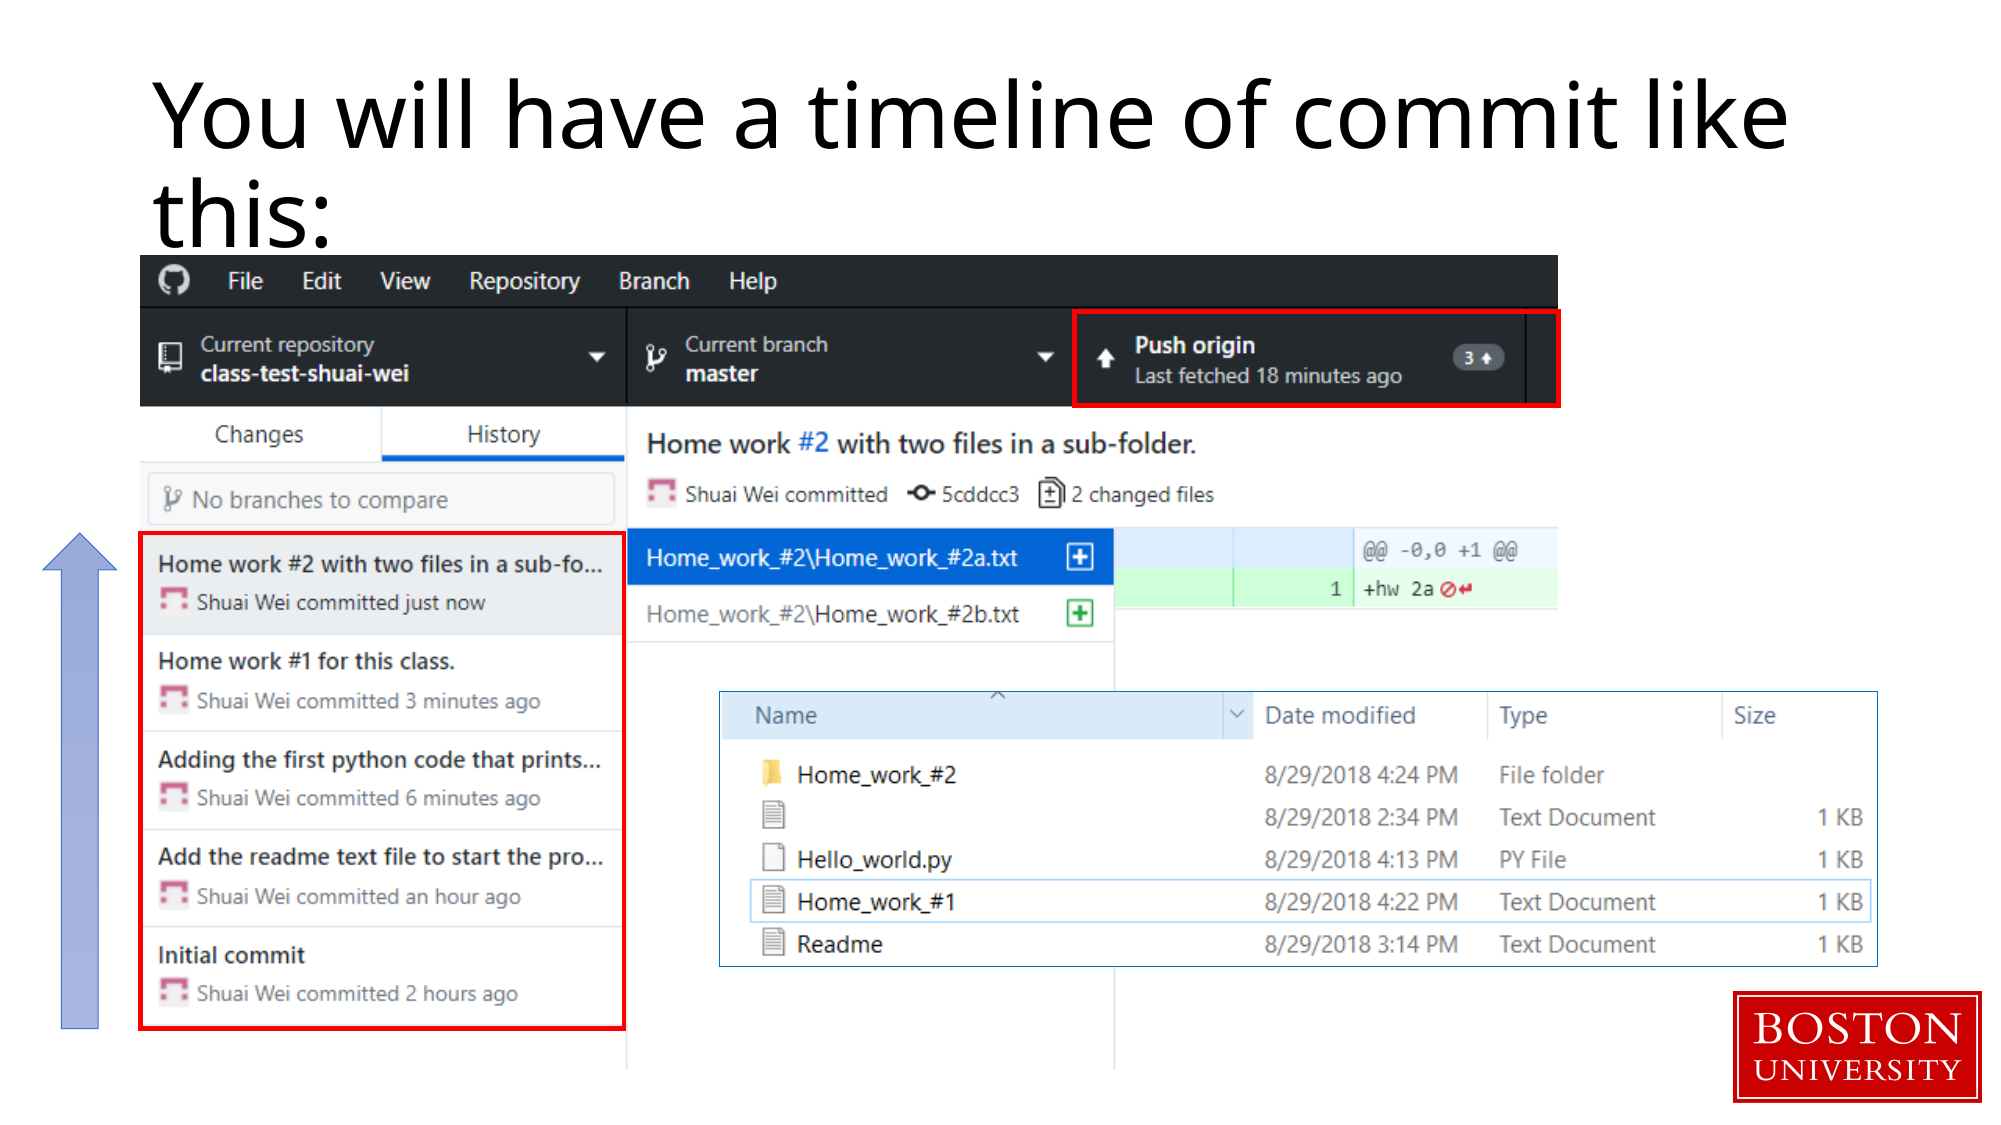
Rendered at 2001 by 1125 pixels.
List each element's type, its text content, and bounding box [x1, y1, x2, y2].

picture [1733, 991, 1982, 1103]
picture [719, 691, 1878, 967]
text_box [42, 255, 1559, 1070]
title You will have a timeline of commit like this: [137, 59, 1863, 278]
